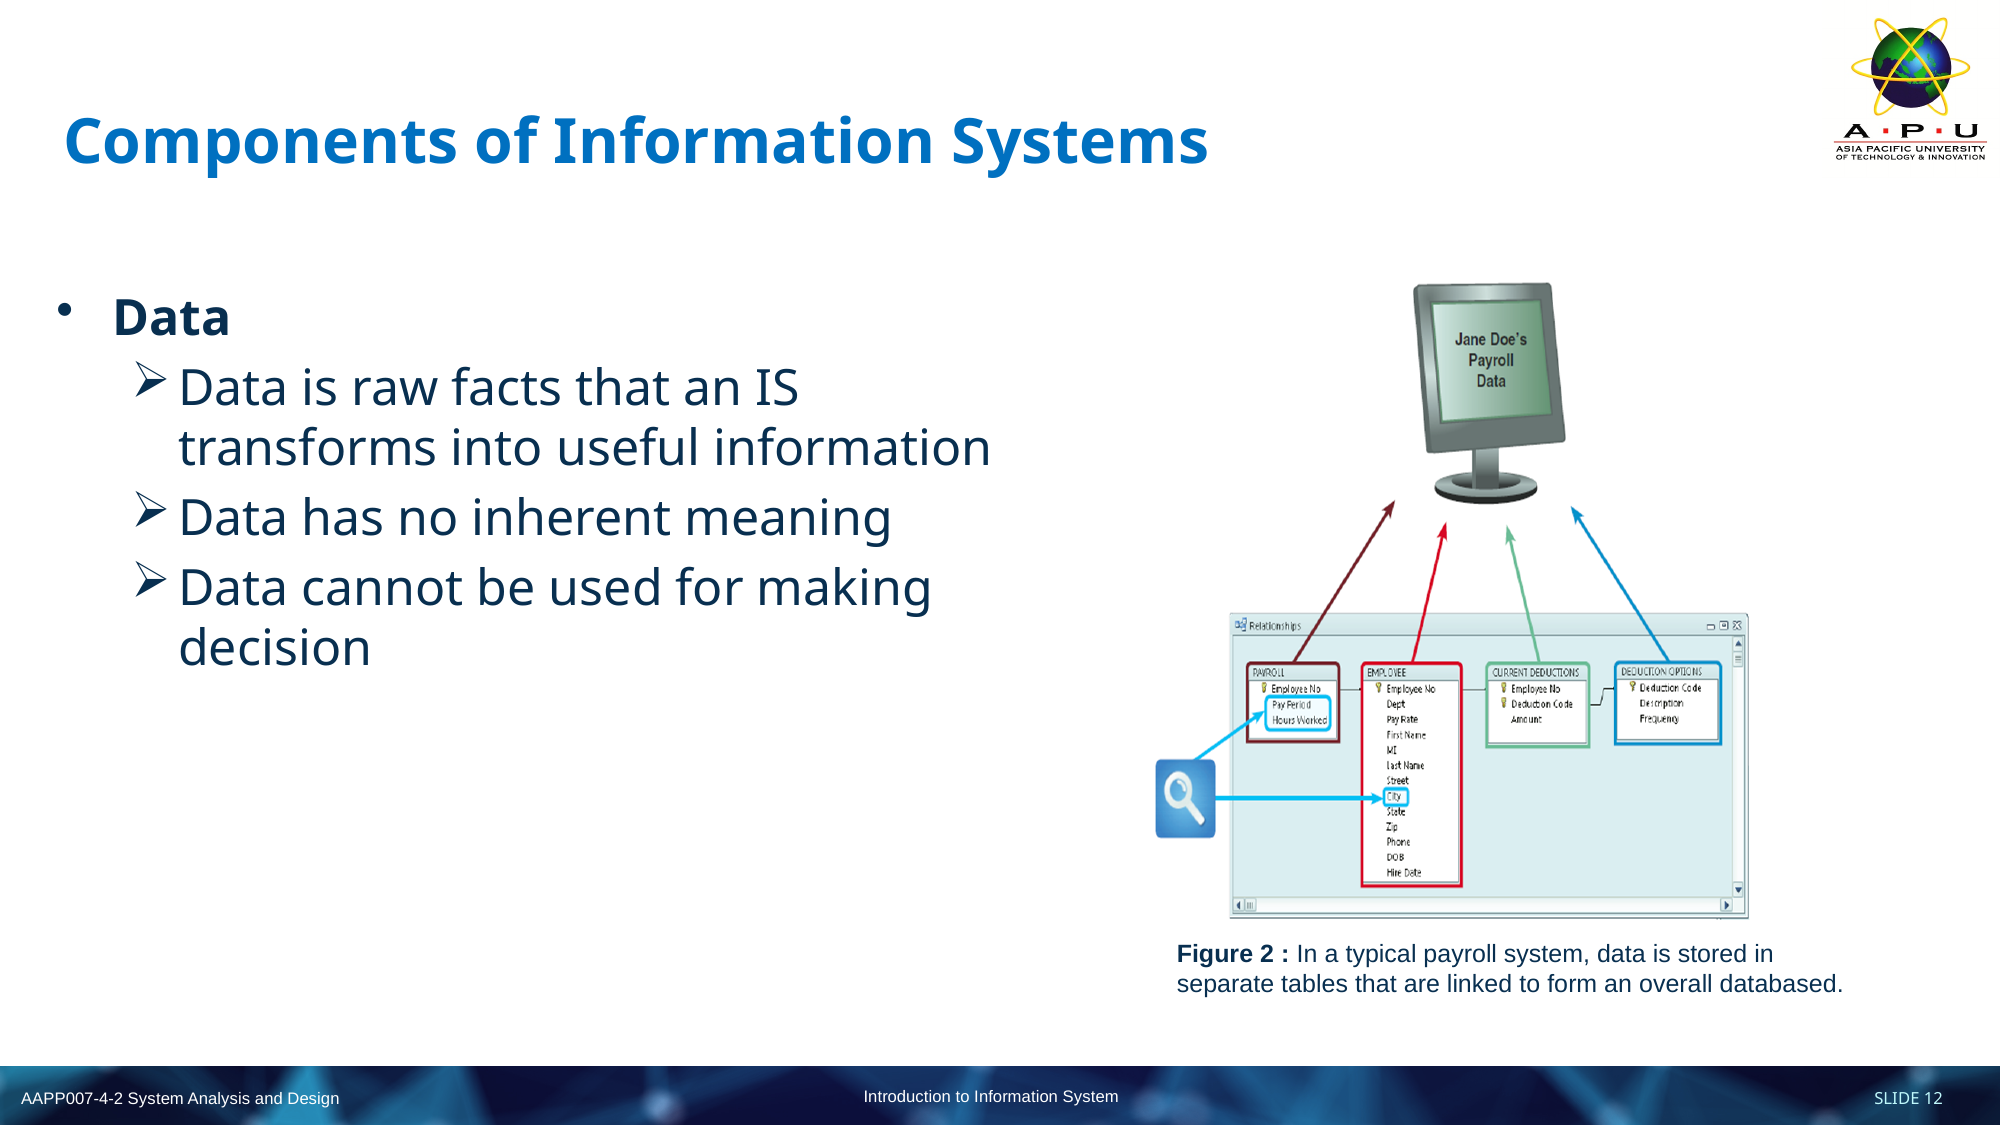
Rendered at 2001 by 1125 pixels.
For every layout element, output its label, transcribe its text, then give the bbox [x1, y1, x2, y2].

picture [0, 1066, 2000, 1125]
picture [1822, 0, 2000, 178]
text_box Data Data is raw facts that an IS transforms into useful information Data has no inherent meaning Data cannot be used for making decision [41, 278, 1087, 1021]
text_box Figure 2 : In a typical payroll system, data is stored in separate tables that are linked to form an overall databased. [1087, 930, 1979, 1005]
title Components of Information Systems [48, 45, 1764, 233]
picture [1123, 278, 1781, 930]
